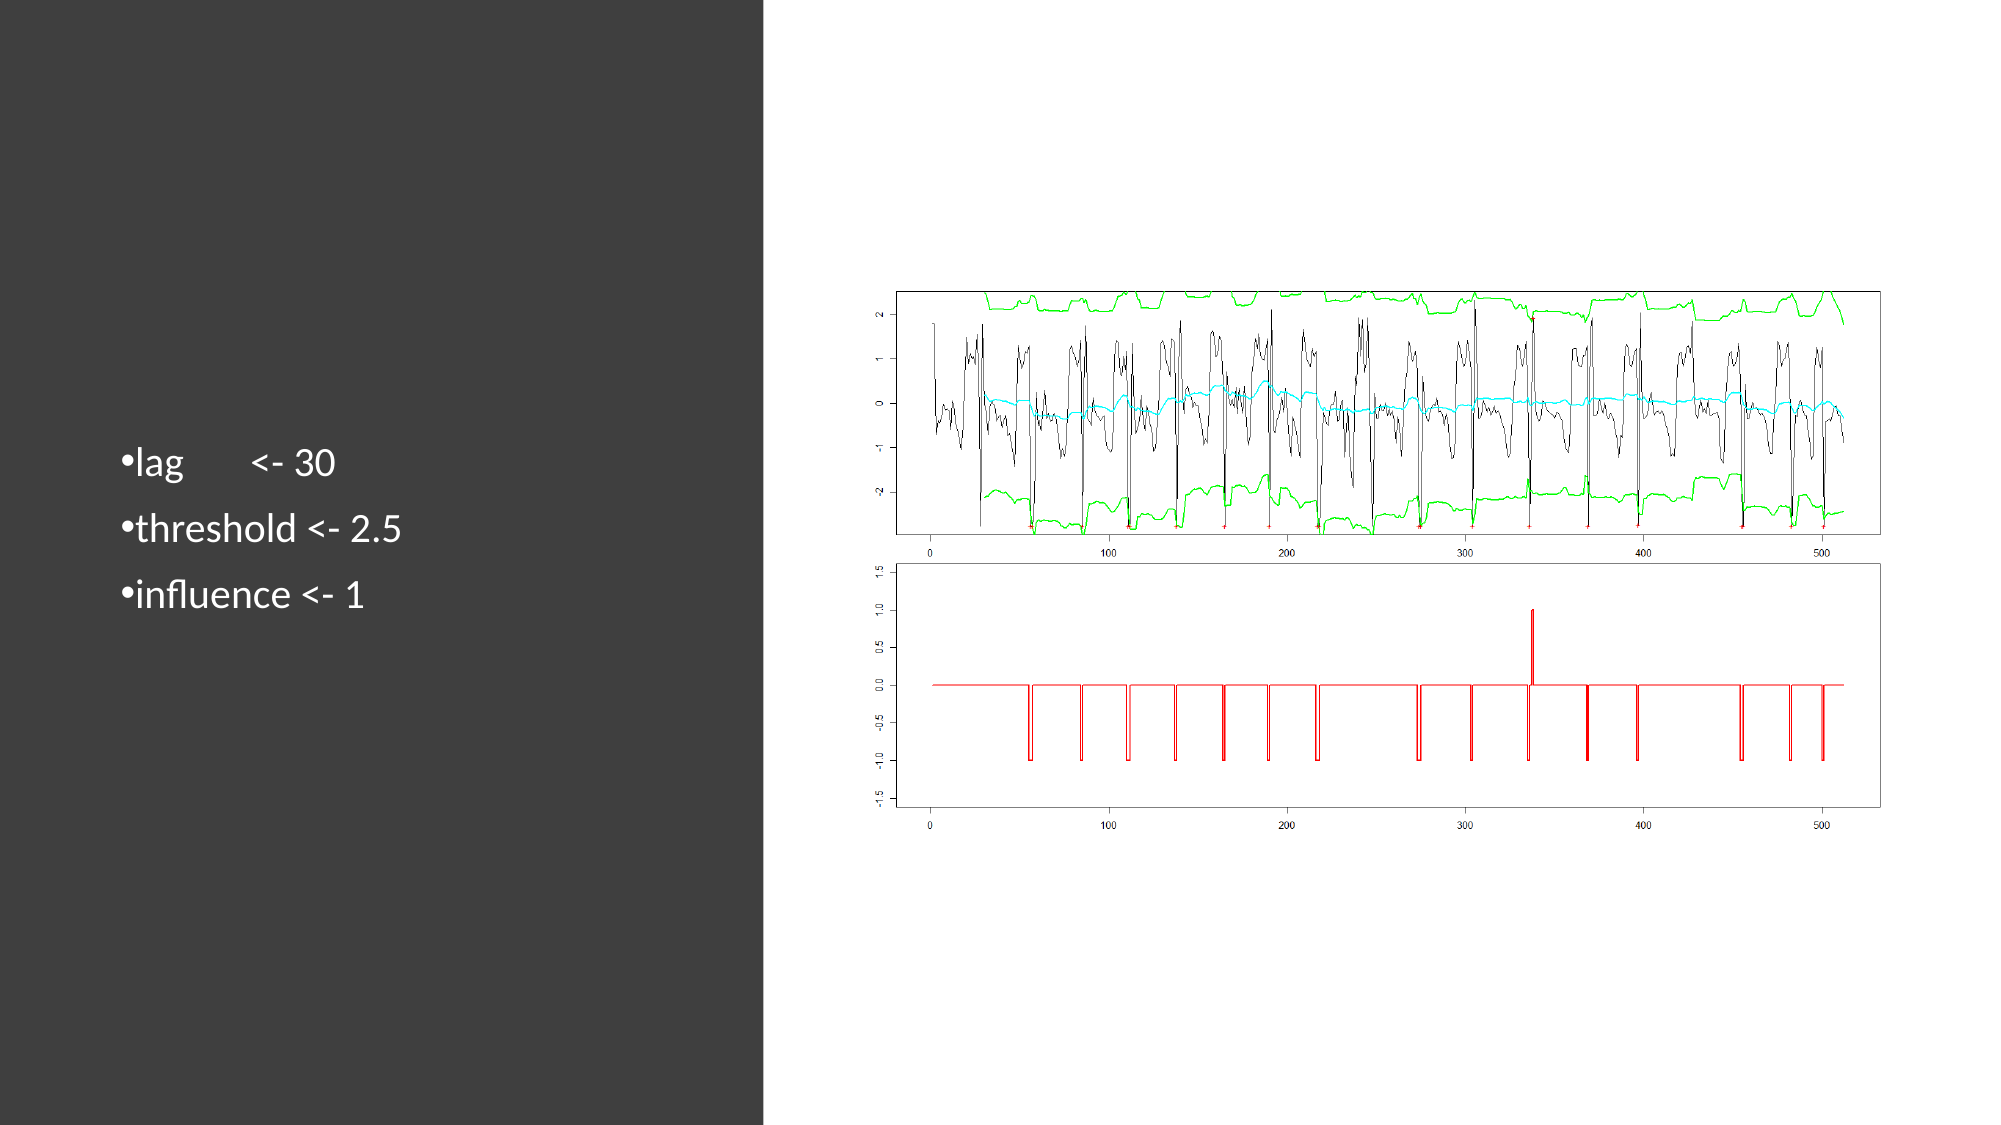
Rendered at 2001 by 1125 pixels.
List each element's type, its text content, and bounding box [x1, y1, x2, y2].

picture [869, 264, 1895, 834]
text_box [0, 0, 764, 1125]
list lag <- 30 threshold <- 2.5 influence <- 1 [105, 432, 658, 994]
